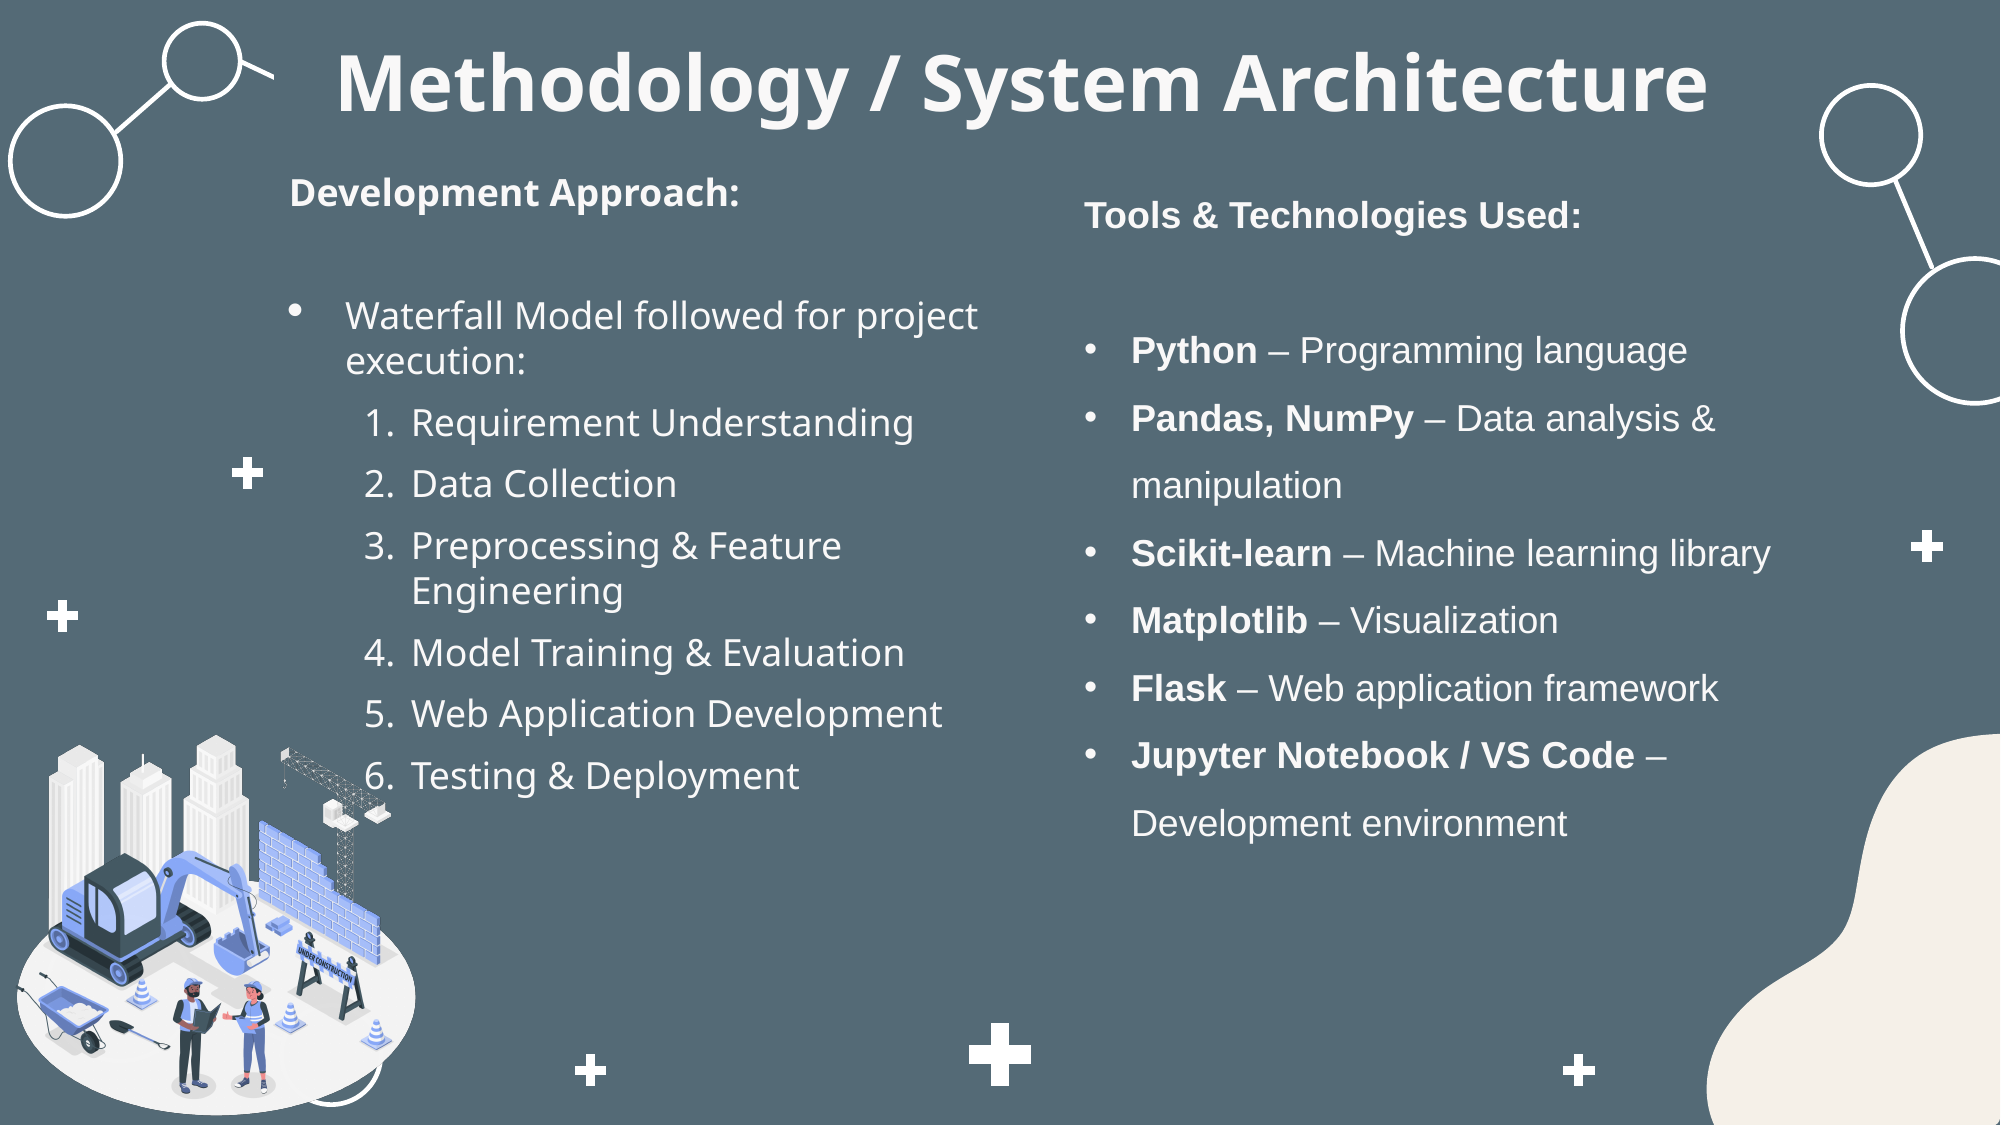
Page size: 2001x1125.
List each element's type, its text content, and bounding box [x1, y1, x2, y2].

picture [11, 715, 421, 1125]
text_box Tools & Technologies Used: Python – Programming language Pandas, NumPy – Data analysis & manipulation Scikit-learn – Machine learning library Matplotlib – Visualization Flask – Web application framework Jupyter Notebook / VS Code – Development environment [1069, 161, 1825, 853]
text_box Development Approach: Waterfall Model followed for project execution: Requirement Understanding Data Collection Preprocessing & Feature Engineering Model Training & Evaluation Web Application Development Testing & Deployment [274, 161, 1029, 905]
title Methodology / System Architecture [274, 24, 1771, 142]
